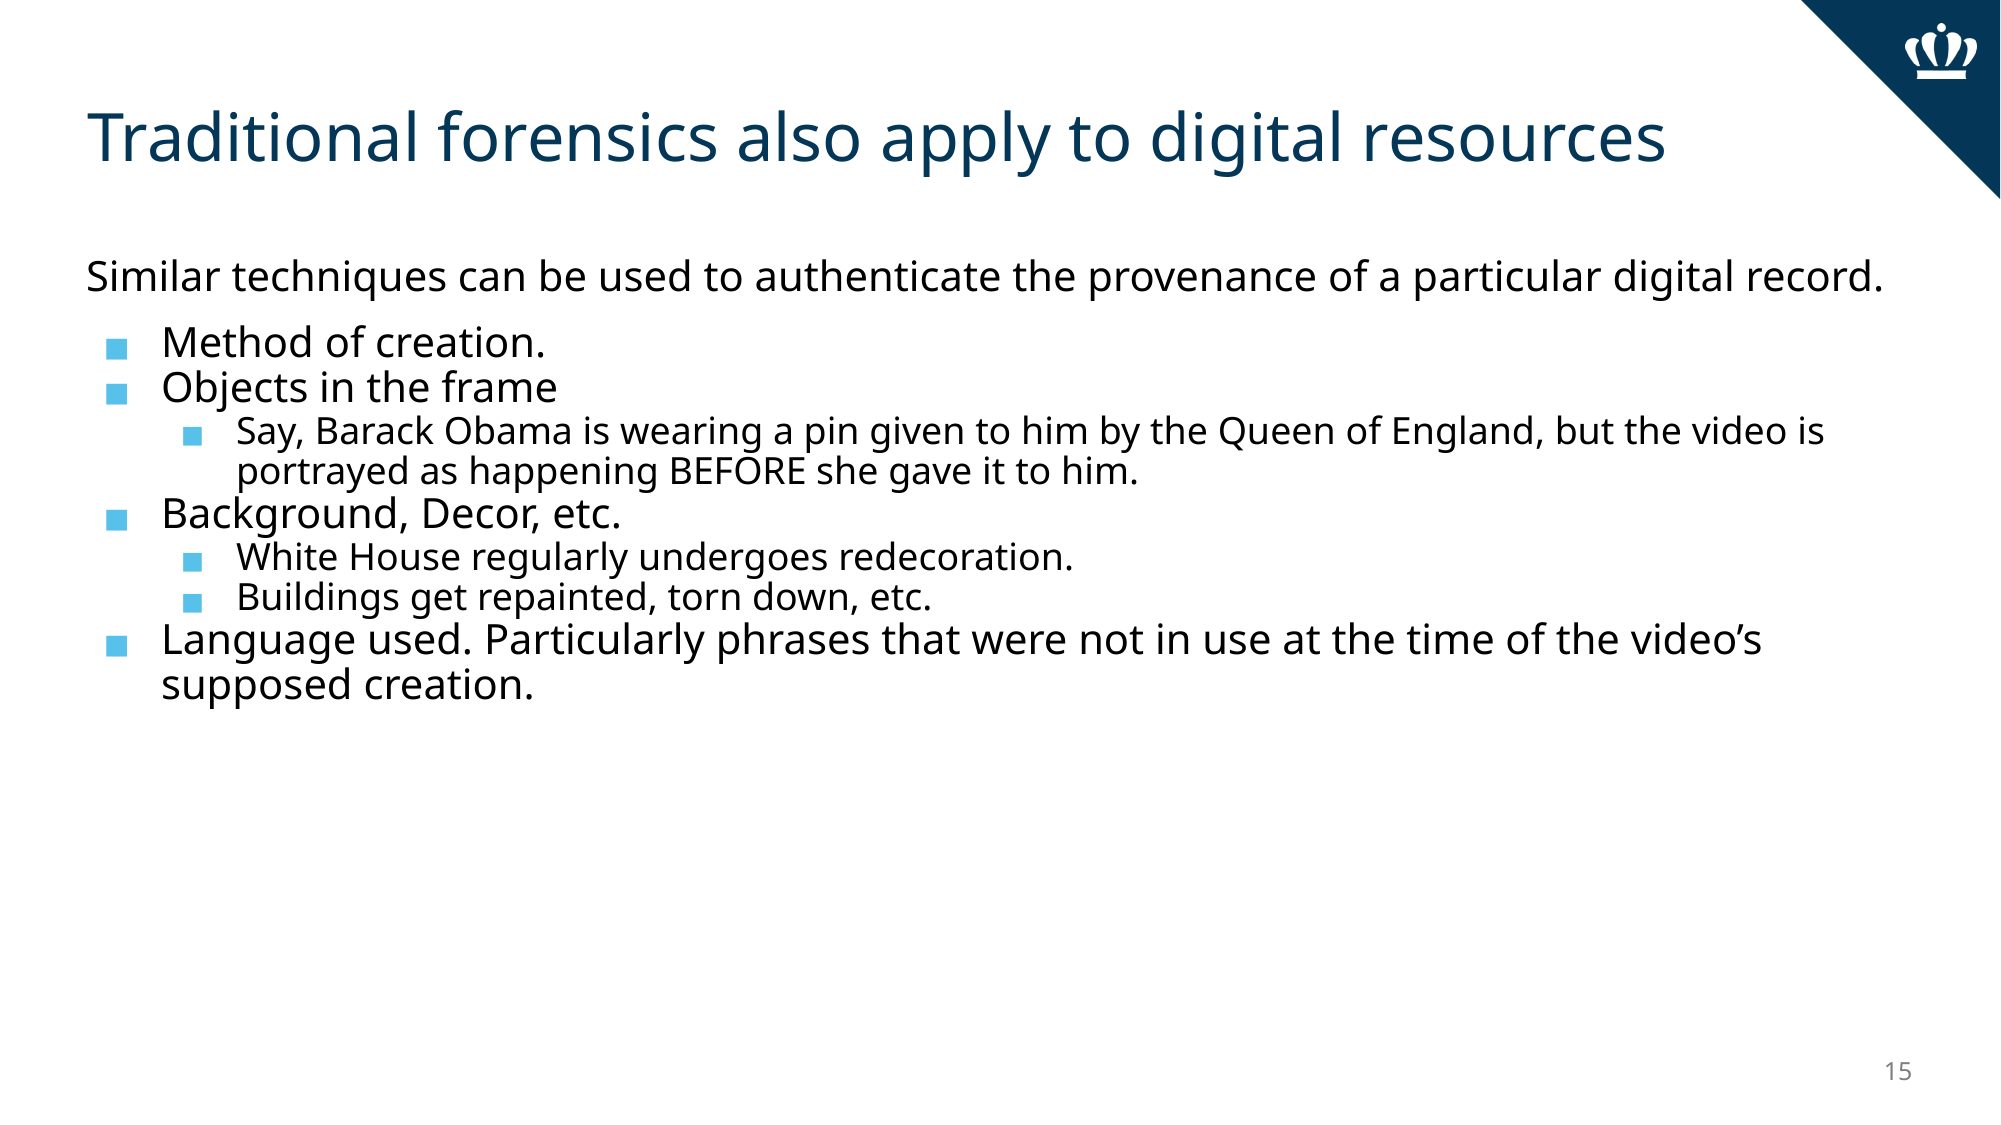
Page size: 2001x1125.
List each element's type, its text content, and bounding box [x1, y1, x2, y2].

title Traditional forensics also apply to digital resources [72, 59, 1928, 220]
slide_number ‹#› [1477, 1042, 1928, 1103]
list Similar techniques can be used to authenticate the provenance of a particular digital record. Method of creation. Objects in the frame Say, Barack Obama is wearing a pin given to him by the Queen of England, but the video is portrayed as happening BEFORE she gave it to him. Background, Decor, etc. White House regularly undergoes redecoration. Buildings get repainted, torn down, etc. Language used. Particularly phrases that were not in use at the time of the video’s supposed creation. [71, 240, 1928, 1024]
picture [1905, 23, 1977, 79]
